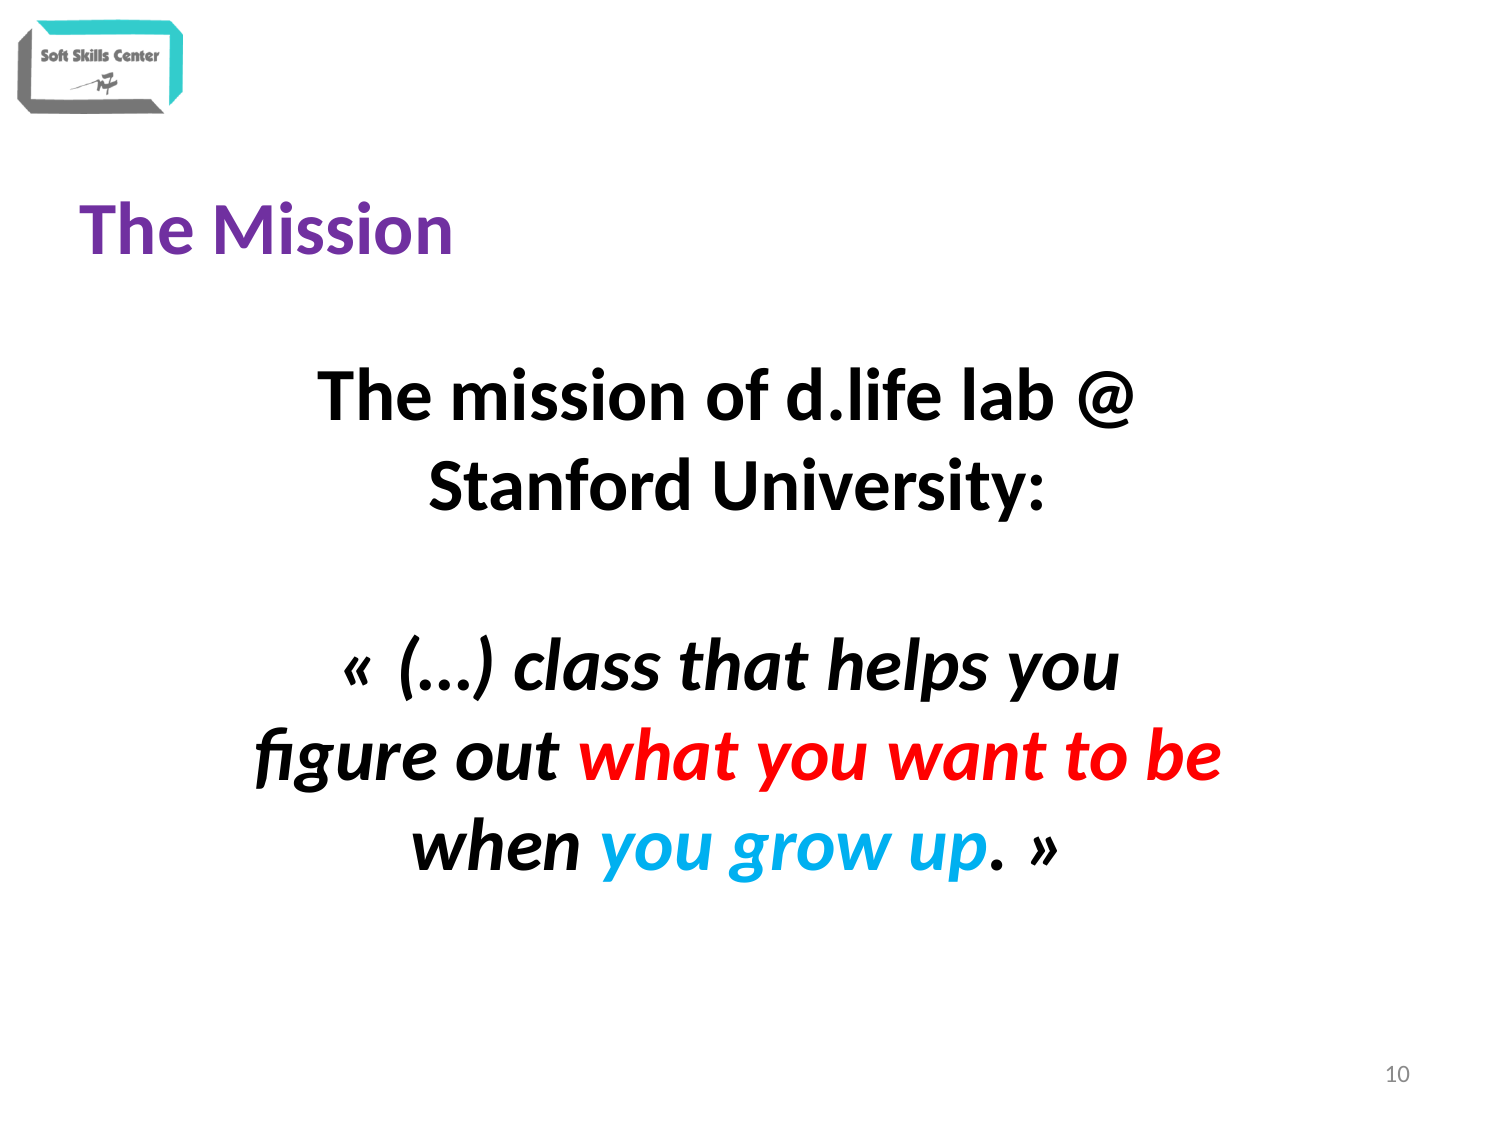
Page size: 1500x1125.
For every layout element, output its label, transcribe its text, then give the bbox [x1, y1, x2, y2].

text_box The mission of d.life lab @ Stanford University: « (…) class that helps you figure out what you want to be when you grow up. » [64, 338, 1412, 893]
slide_number 10 [1074, 1042, 1425, 1103]
picture [17, 18, 184, 114]
text_box The Mission [64, 172, 727, 278]
